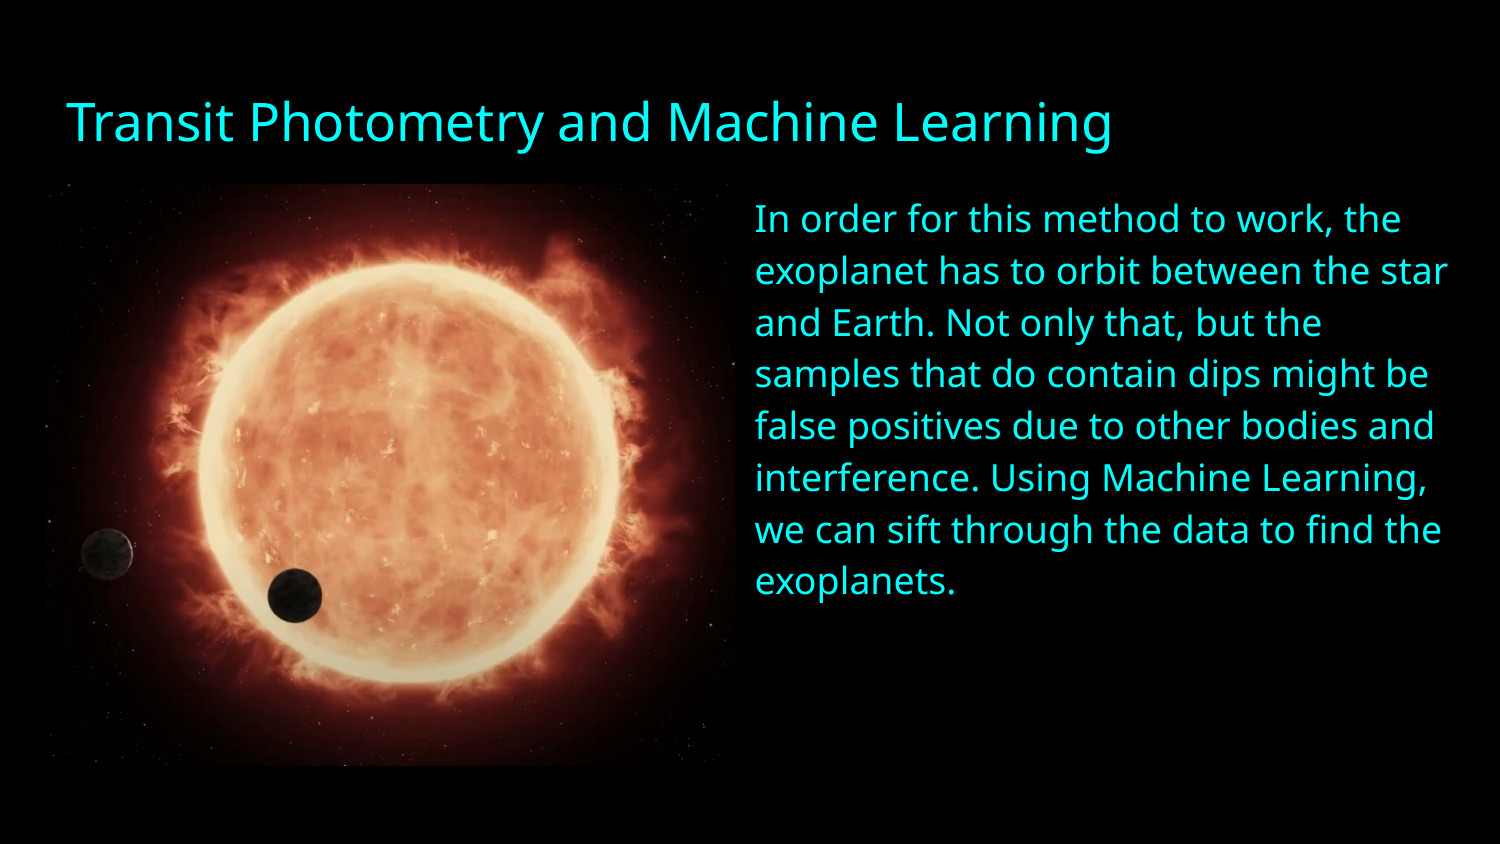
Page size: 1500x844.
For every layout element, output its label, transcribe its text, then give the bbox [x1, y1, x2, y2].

title Transit Photometry and Machine Learning [51, 72, 1449, 167]
list In order for this method to work, the exoplanet has to orbit between the star and Earth. Not only that, but the samples that do contain dips might be false positives due to other bodies and interference. Using Machine Learning, we can sift through the data to find the exoplanets. [739, 173, 1473, 734]
picture [45, 183, 736, 767]
